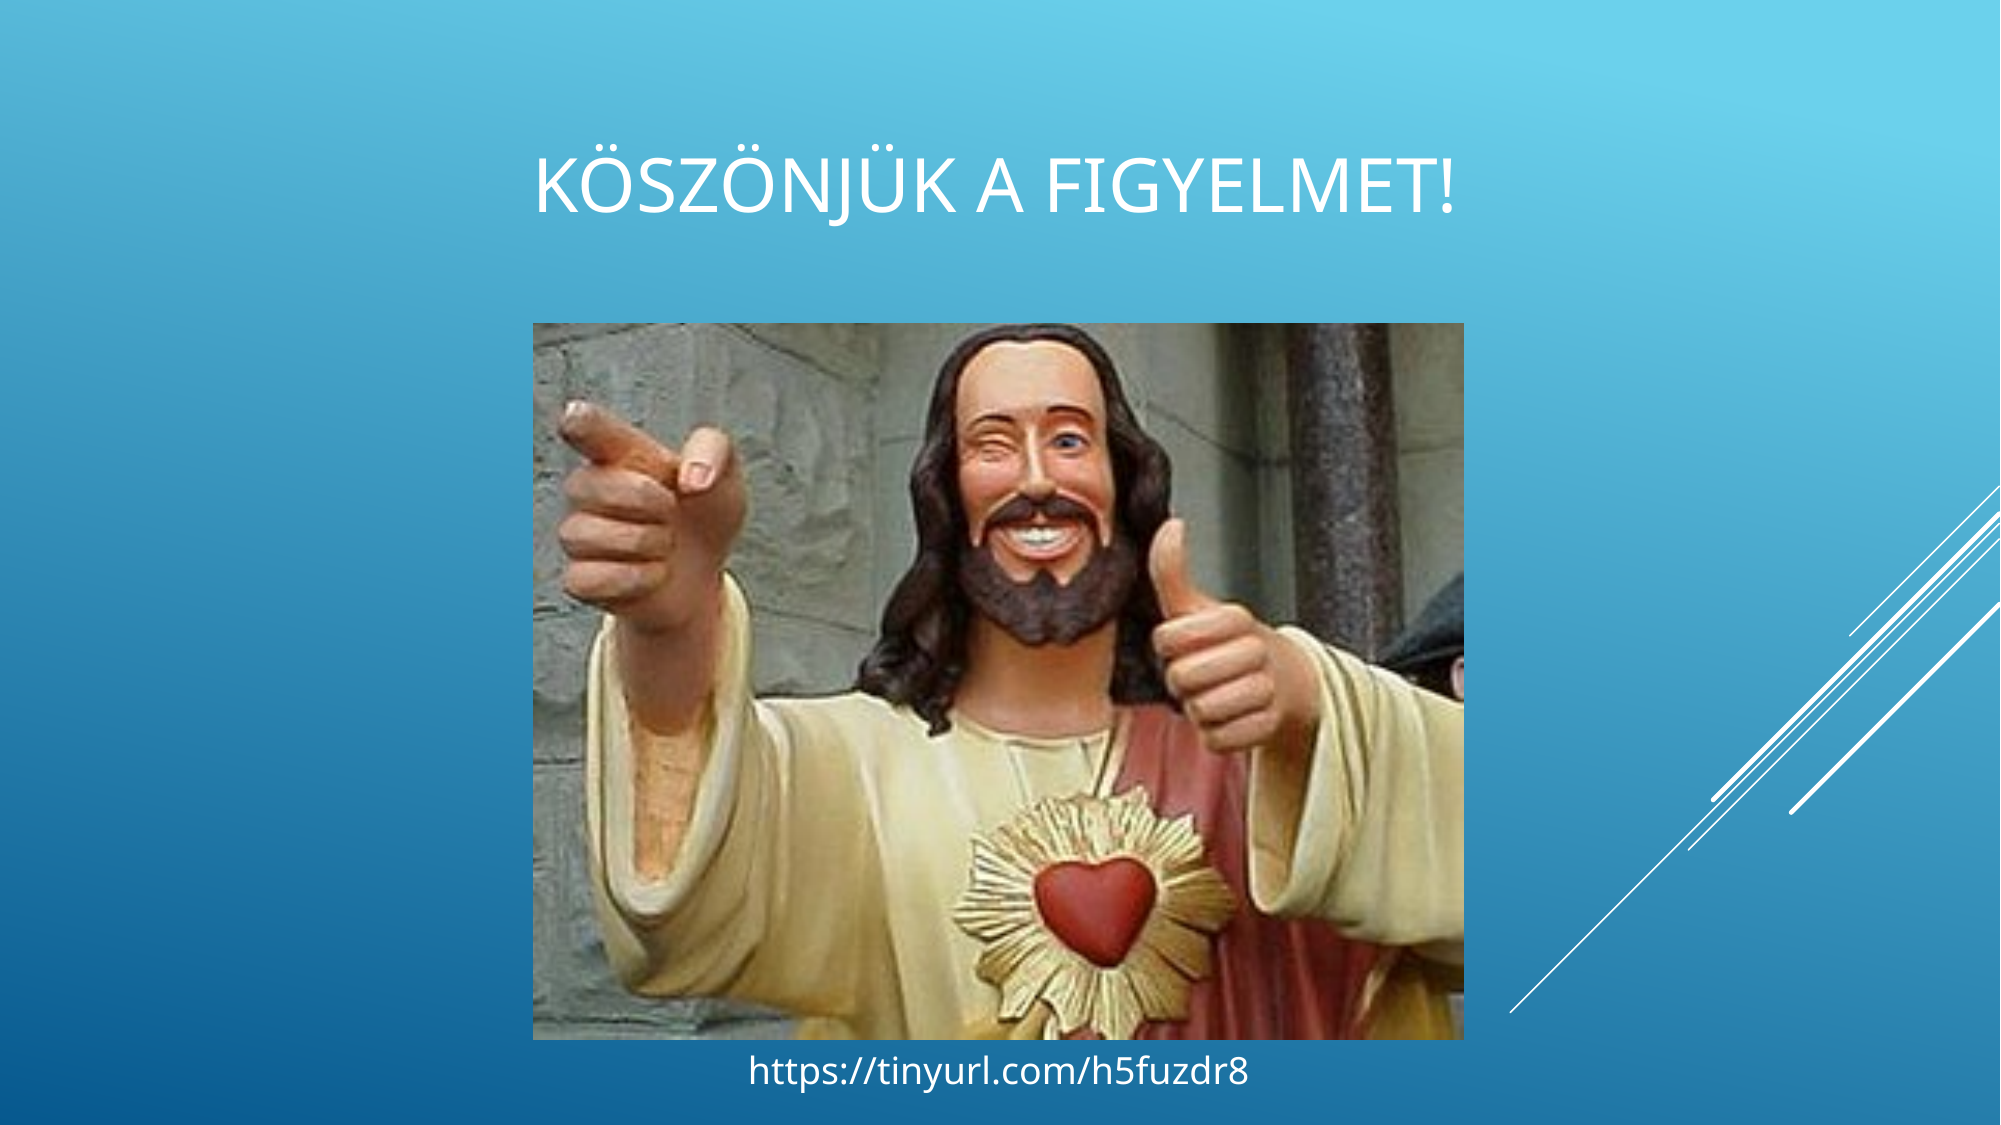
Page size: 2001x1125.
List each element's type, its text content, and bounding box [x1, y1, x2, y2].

title Köszönjük a figyelmeT! [517, 59, 1482, 307]
text_box https://tinyurl.com/h5fuzdr8 [732, 1040, 1327, 1100]
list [532, 323, 1465, 1040]
